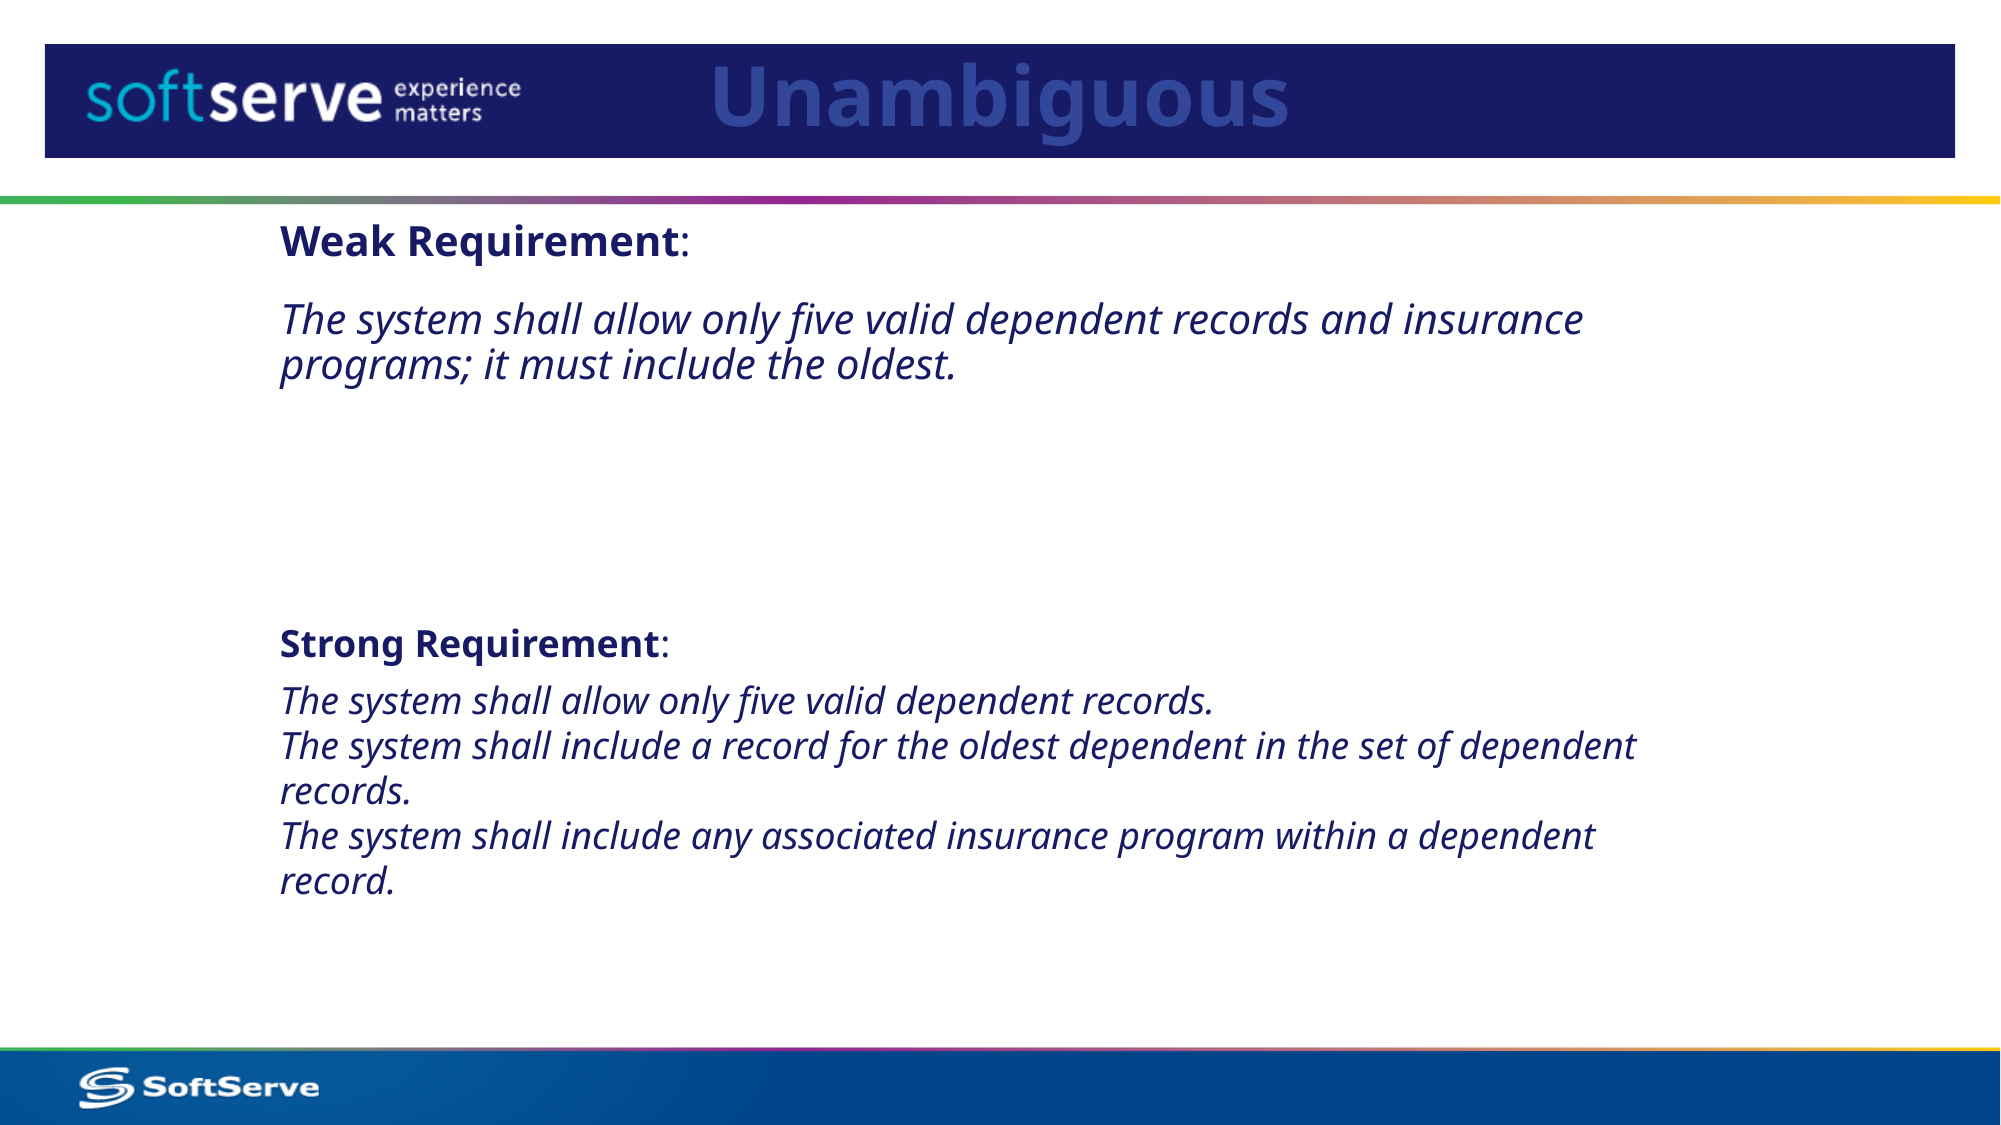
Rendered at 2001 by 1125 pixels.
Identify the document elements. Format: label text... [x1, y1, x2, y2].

text_box Strong Requirement: The system shall allow only five valid dependent records. The system shall include a record for the oldest dependent in the set of dependent records. The system shall include any associated insurance program within a dependent record. [265, 612, 1725, 910]
list Weak Requirement: The system shall allow only five valid dependent records and insurance programs; it must include the oldest. [265, 212, 1725, 388]
title Unambiguous [99, 24, 1900, 175]
picture [0, 0, 2001, 1125]
